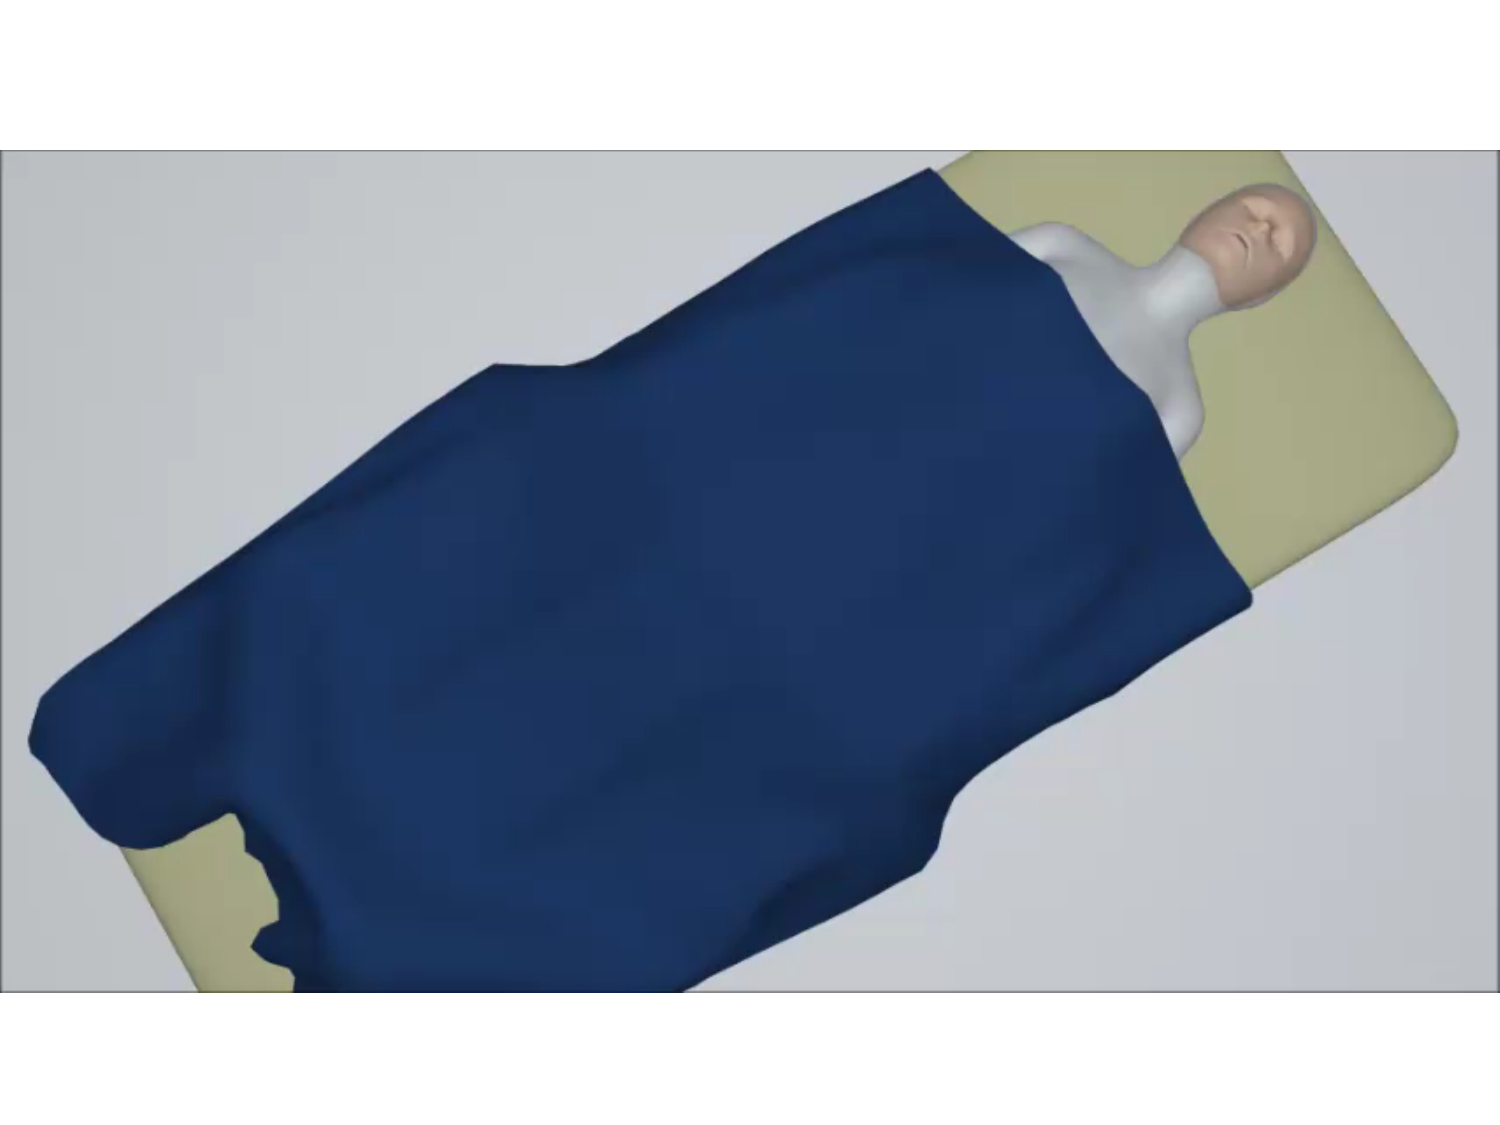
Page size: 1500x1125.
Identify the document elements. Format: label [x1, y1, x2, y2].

list [0, 149, 1500, 994]
